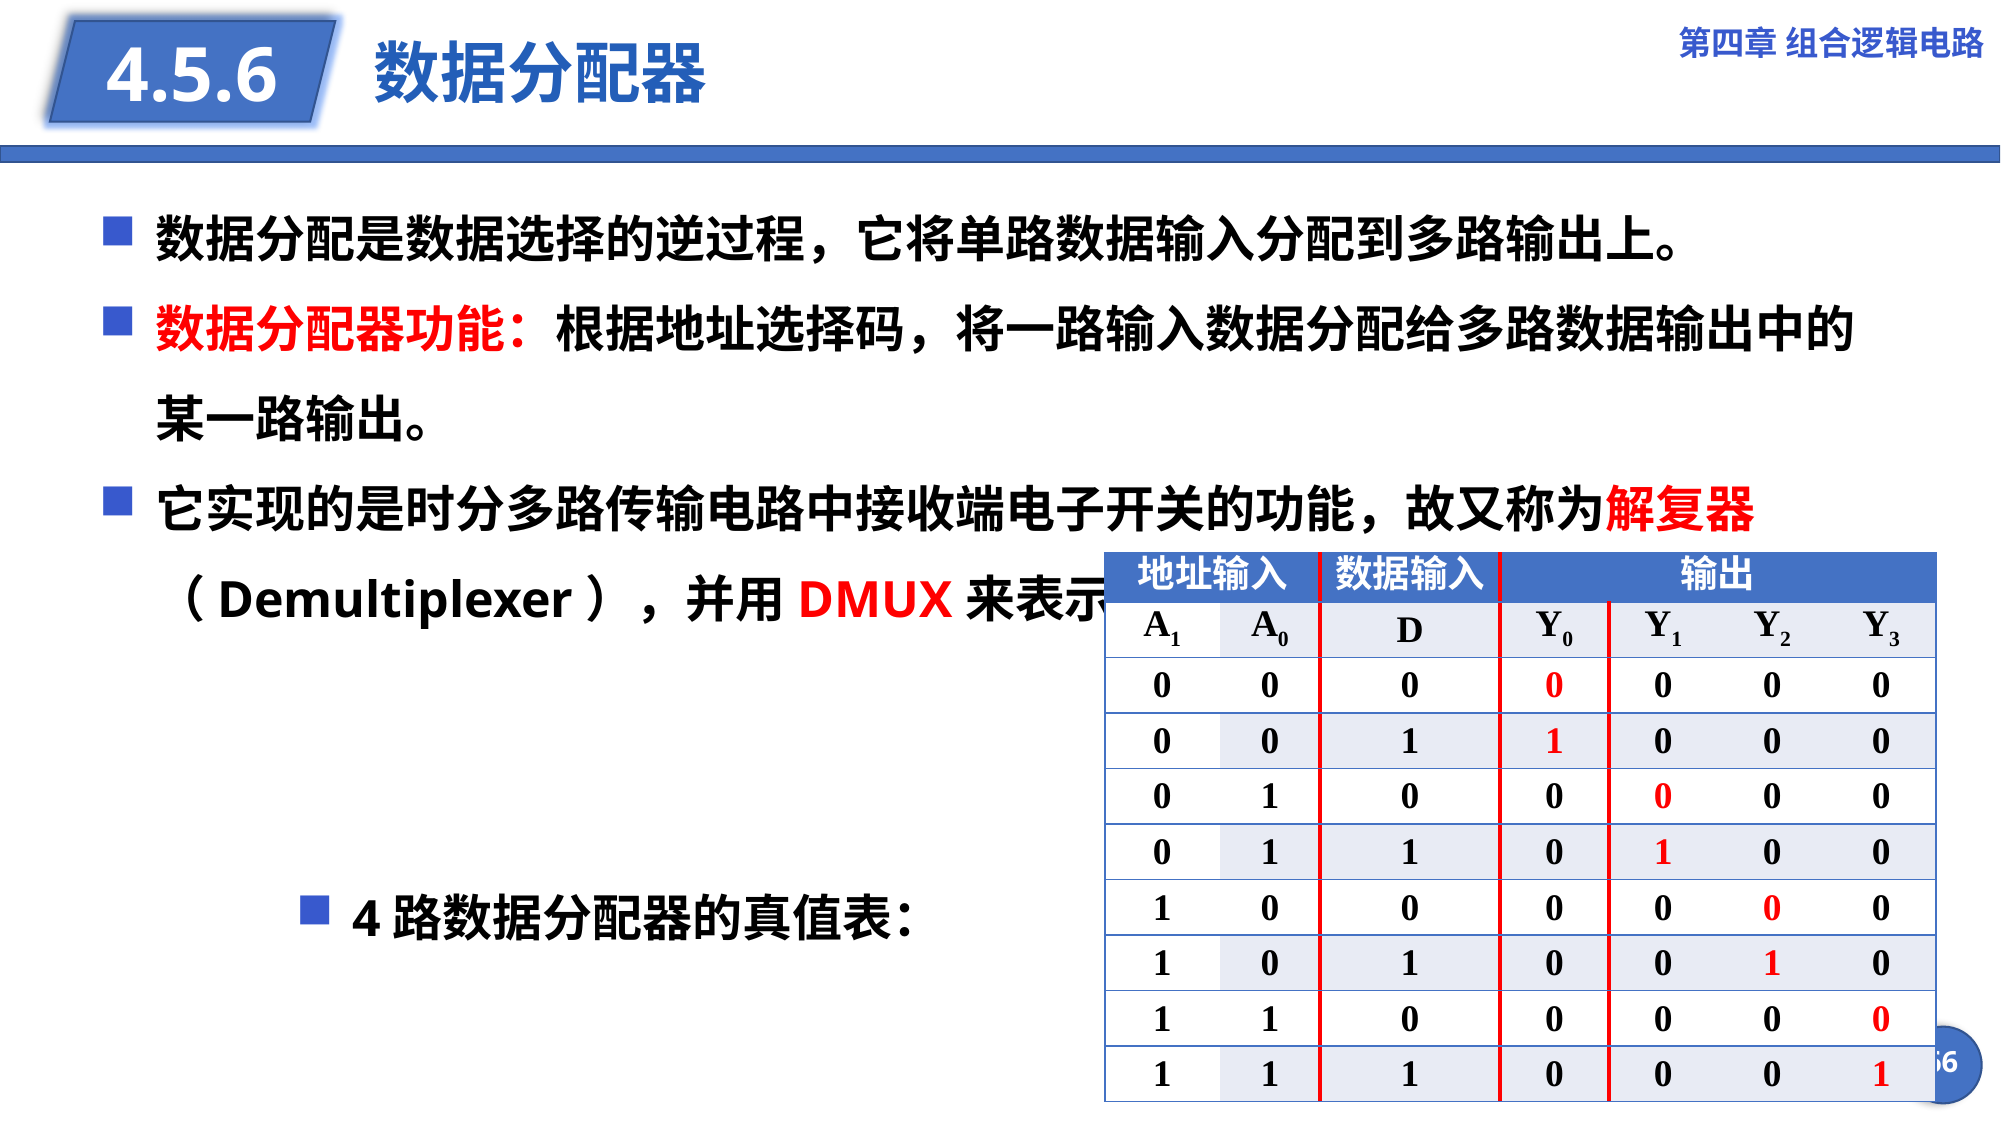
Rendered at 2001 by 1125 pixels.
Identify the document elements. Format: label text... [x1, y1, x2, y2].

table_cell 0 [1322, 769, 1498, 823]
table_cell 0 [1611, 991, 1718, 1045]
table_cell 0 [1611, 714, 1718, 768]
table_cell 0 [1611, 658, 1718, 712]
table_cell 1 [1322, 936, 1498, 990]
table_cell 1 [1106, 880, 1220, 934]
table_cell 0 [1827, 880, 1935, 934]
table_cell 0 [1502, 991, 1607, 1045]
table_cell Y3 [1827, 603, 1935, 657]
table_cell 0 [1827, 936, 1935, 990]
title 数据分配器 [358, 16, 1306, 137]
table_cell Y0 [1502, 603, 1607, 657]
table_cell 0 [1718, 714, 1827, 768]
table_cell 0 [1502, 658, 1607, 712]
table_cell 0 [1502, 880, 1607, 934]
table_cell 1 [1220, 991, 1318, 1045]
footer 第四章 组合逻辑电路 [1654, 0, 2000, 84]
table_cell Y2 [1718, 603, 1827, 657]
table_cell 0 [1502, 1047, 1607, 1101]
table_cell 1 [1322, 825, 1498, 879]
table_header 地址输入 [1106, 554, 1318, 601]
table_cell 0 [1106, 769, 1220, 823]
table_cell 0 [1827, 769, 1935, 823]
table_cell 0 [1106, 714, 1220, 768]
table_cell 0 [1502, 769, 1607, 823]
table_cell 0 [1106, 825, 1220, 879]
table_header 数据输入 [1322, 554, 1498, 601]
text_box 4路数据分配器的真值表： [281, 848, 979, 954]
table_cell 1 [1220, 825, 1318, 879]
text_box 4.5.6 [48, 20, 337, 123]
table_cell 0 [1220, 658, 1318, 712]
table_cell 0 [1611, 880, 1718, 934]
table_cell 1 [1322, 714, 1498, 768]
table_cell 1 [1220, 769, 1318, 823]
table_cell 0 [1827, 991, 1935, 1045]
table_cell 0 [1718, 658, 1827, 712]
table_cell 0 [1827, 825, 1935, 879]
text_box 数据分配是数据选择的逆过程，它将单路数据输入分配到多路输出上。 数据分配器功能：根据地址选择码，将一路输入数据分配给多路数据输出中的某一路输出。 它实现的是时分多路传输电路中接收端电子开关的功能，故又称为解复器（Demultiplexer），并用DMUX来表示。 [84, 170, 1915, 636]
table_cell 0 [1220, 936, 1318, 990]
table_cell 1 [1322, 1047, 1498, 1101]
table_cell 0 [1718, 880, 1827, 934]
table_cell 0 [1322, 658, 1498, 712]
table_cell 0 [1718, 1047, 1827, 1101]
table_cell A1 [1106, 603, 1220, 657]
table_cell 0 [1220, 714, 1318, 768]
table_cell 0 [1322, 880, 1498, 934]
table_cell 1 [1718, 936, 1827, 990]
table_cell 0 [1718, 991, 1827, 1045]
table_cell 0 [1611, 1047, 1718, 1101]
table_cell D [1322, 603, 1498, 657]
table_header 输出 [1502, 554, 1935, 601]
table_cell 1 [1106, 1047, 1220, 1101]
table_cell A0 [1220, 603, 1318, 657]
table_cell 0 [1718, 769, 1827, 823]
table_cell 0 [1322, 991, 1498, 1045]
table_cell 0 [1502, 936, 1607, 990]
table_cell 0 [1611, 769, 1718, 823]
table_cell Y1 [1611, 603, 1718, 657]
table_cell 1 [1106, 991, 1220, 1045]
table_cell 0 [1827, 658, 1935, 712]
table_cell 0 [1827, 714, 1935, 768]
table_cell 1 [1106, 936, 1220, 990]
table_cell 1 [1502, 714, 1607, 768]
table_cell 0 [1106, 658, 1220, 712]
table_cell 1 [1220, 1047, 1318, 1101]
table_cell 0 [1502, 825, 1607, 879]
table_cell 0 [1718, 825, 1827, 879]
table_cell 0 [1220, 880, 1318, 934]
table_cell 1 [1827, 1047, 1935, 1101]
table_cell 0 [1611, 936, 1718, 990]
slide_number 66 [1937, 1033, 1989, 1094]
table_cell 1 [1611, 825, 1718, 879]
